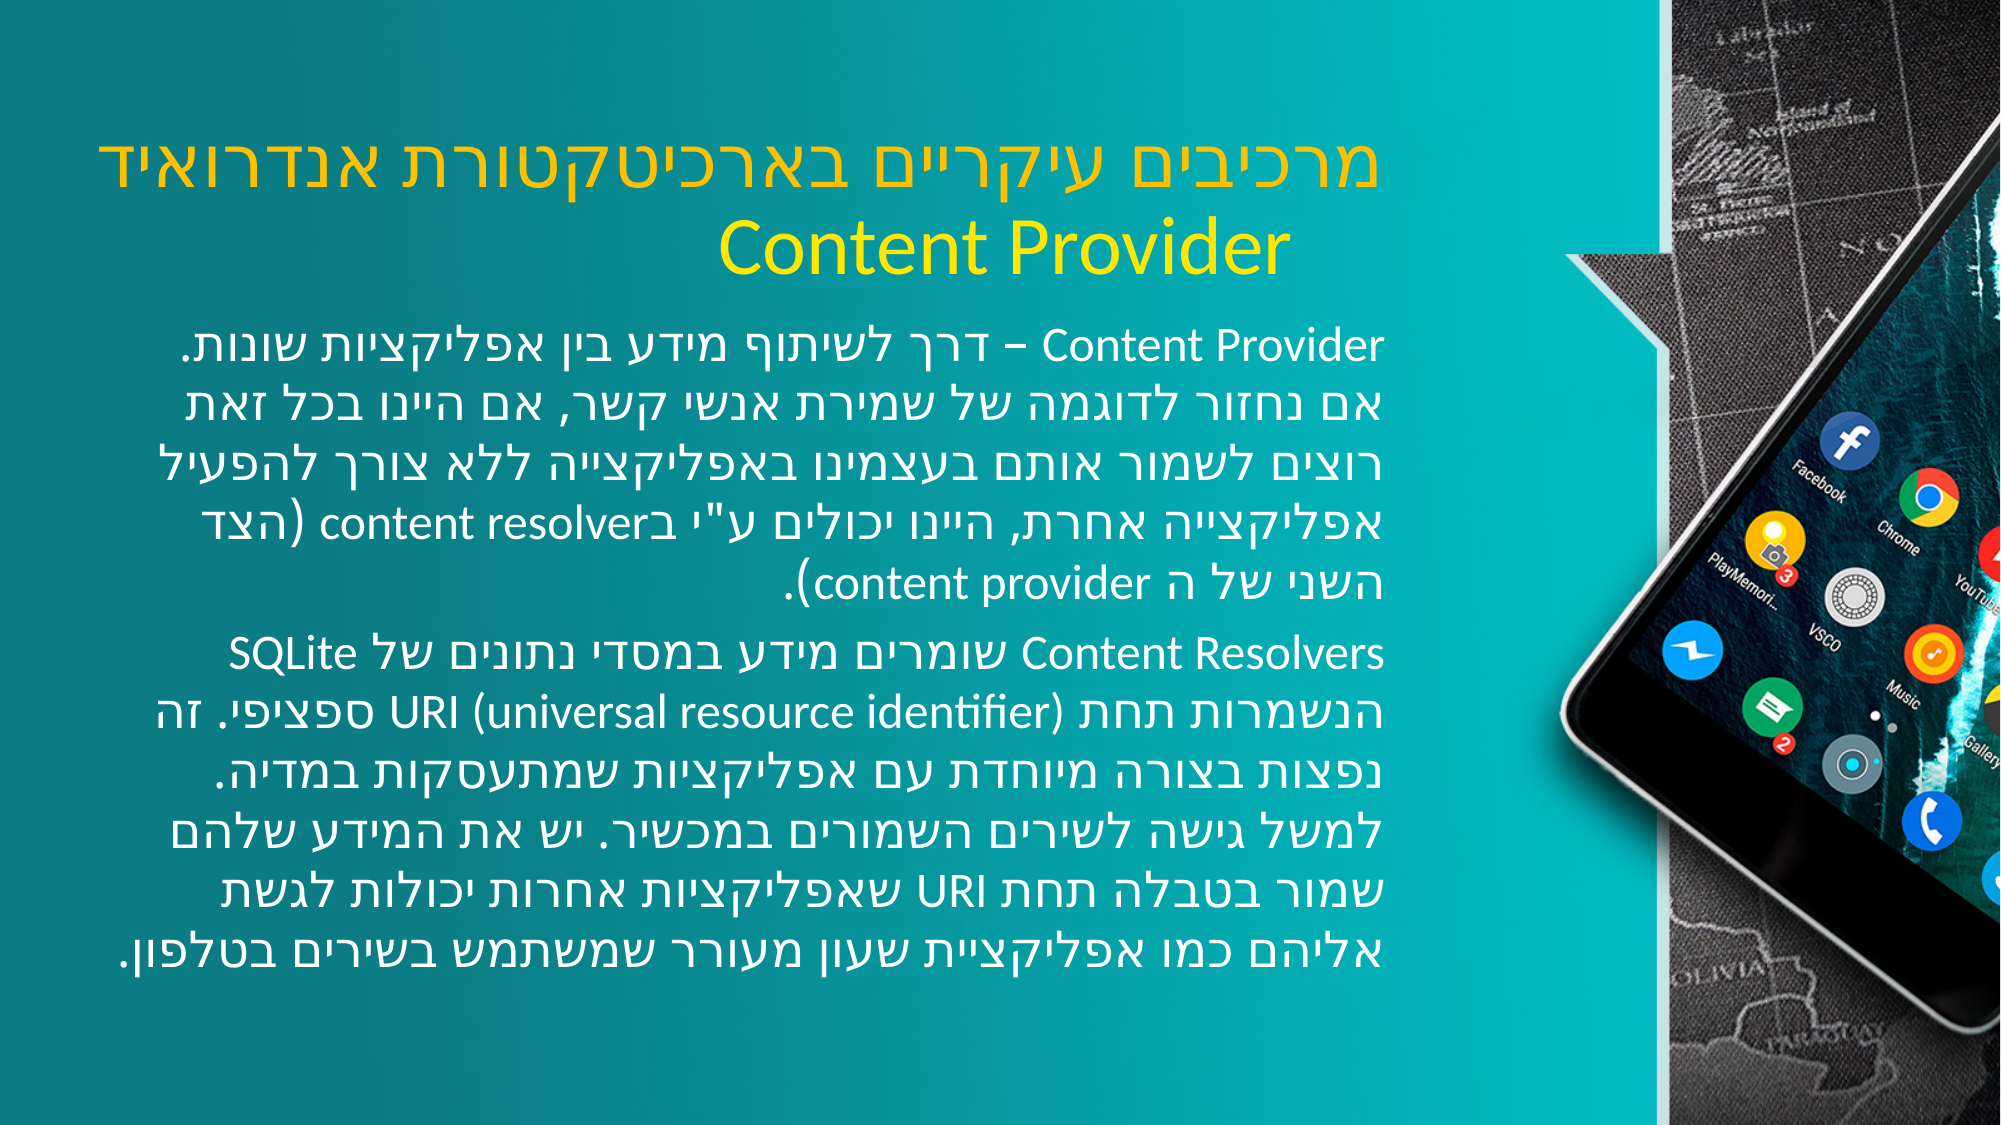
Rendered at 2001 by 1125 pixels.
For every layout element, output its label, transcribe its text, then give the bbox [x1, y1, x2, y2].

text_box Content Provider [98, 178, 1309, 304]
title מרכיבים עיקריים בארכיטקטורת אנדרואיד [42, 94, 1401, 221]
list Content Provider – דרך לשיתוף מידע בין אפליקציות שונות. אם נחזור לדוגמה של שמירת אנשי קשר, אם היינו בכל זאת רוצים לשמור אותם בעצמינו באפליקצייה ללא צורך להפעיל אפליקצייה אחרת, היינו יכולים ע"י בcontent resolver (הצד השני של ה content provider). Content Resolvers שומרים מידע במסדי נתונים של SQLite הנשמרות תחת URI (universal resource identifier) ספציפי. זה נפצות בצורה מיוחדת עם אפליקציות שמתעסקות במדיה. למשל גישה לשירים השמורים במכשיר. יש את המידע שלהם שמור בטבלה תחת URI שאפליקציות אחרות יכולות לגשת אליהם כמו אפליקציית שעון מעורר שמשתמש בשירים בטלפון. [98, 303, 1401, 1031]
picture [1995, 876, 2001, 889]
picture [0, 0, 2001, 1125]
